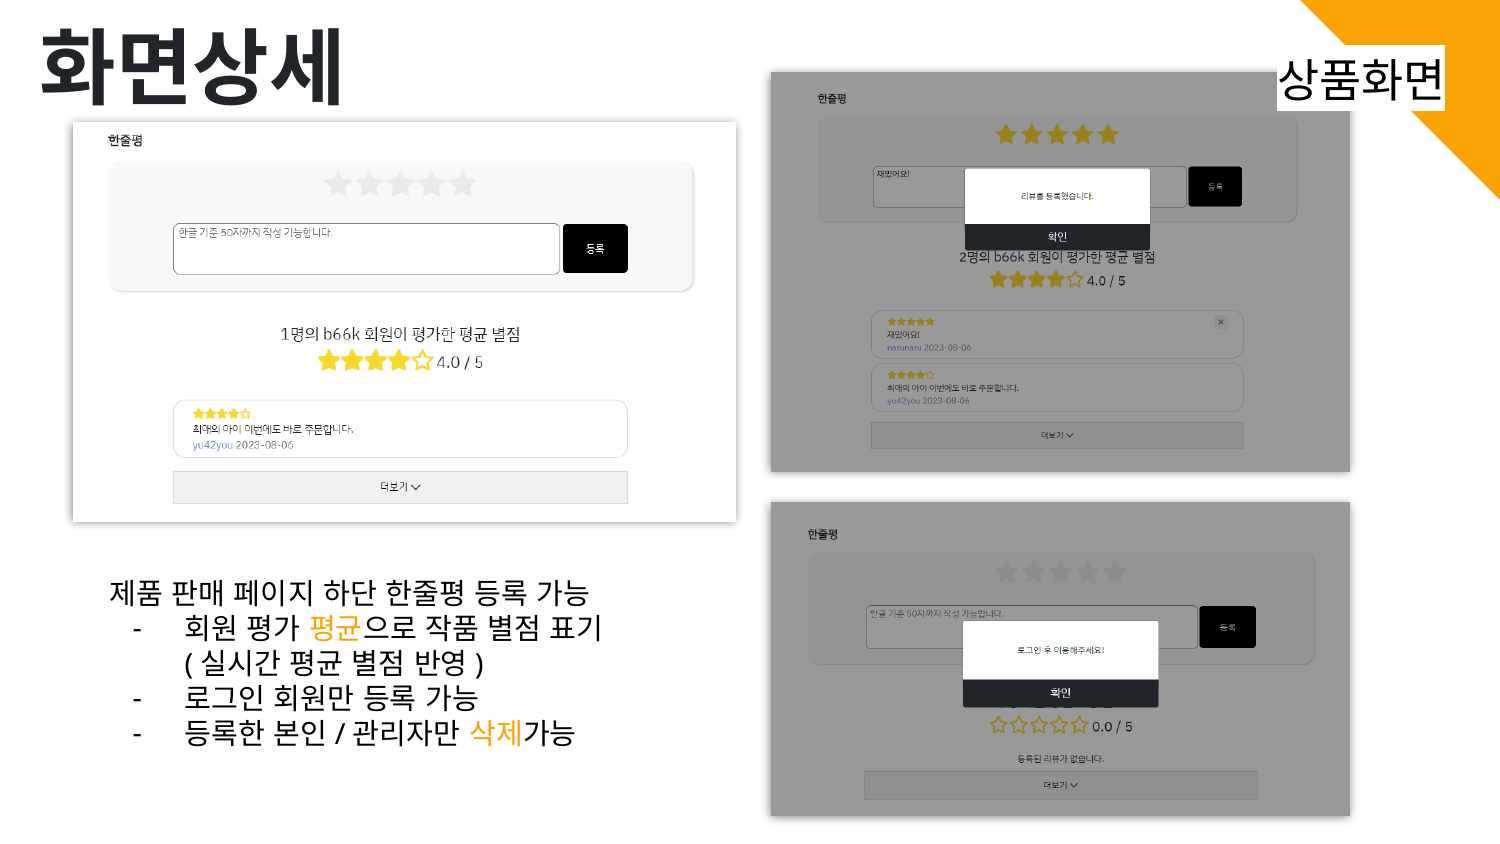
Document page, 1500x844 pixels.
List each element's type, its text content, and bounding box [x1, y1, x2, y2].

text_box [1300, 0, 1500, 200]
text_box 상품화면 [1262, 37, 1488, 110]
text_box 제품 판매 페이지 하단 한줄평 등록 가능 회원 평가 평균으로 작품 별점 표기 (실시간 평균 별점 반영) 로그인 회원만 등록 가능 등록한 본인/관리자만 삭제가능 [94, 560, 763, 788]
text_box 화면상세 [24, 0, 633, 260]
picture [73, 121, 736, 522]
picture [771, 501, 1350, 816]
picture [771, 71, 1350, 472]
